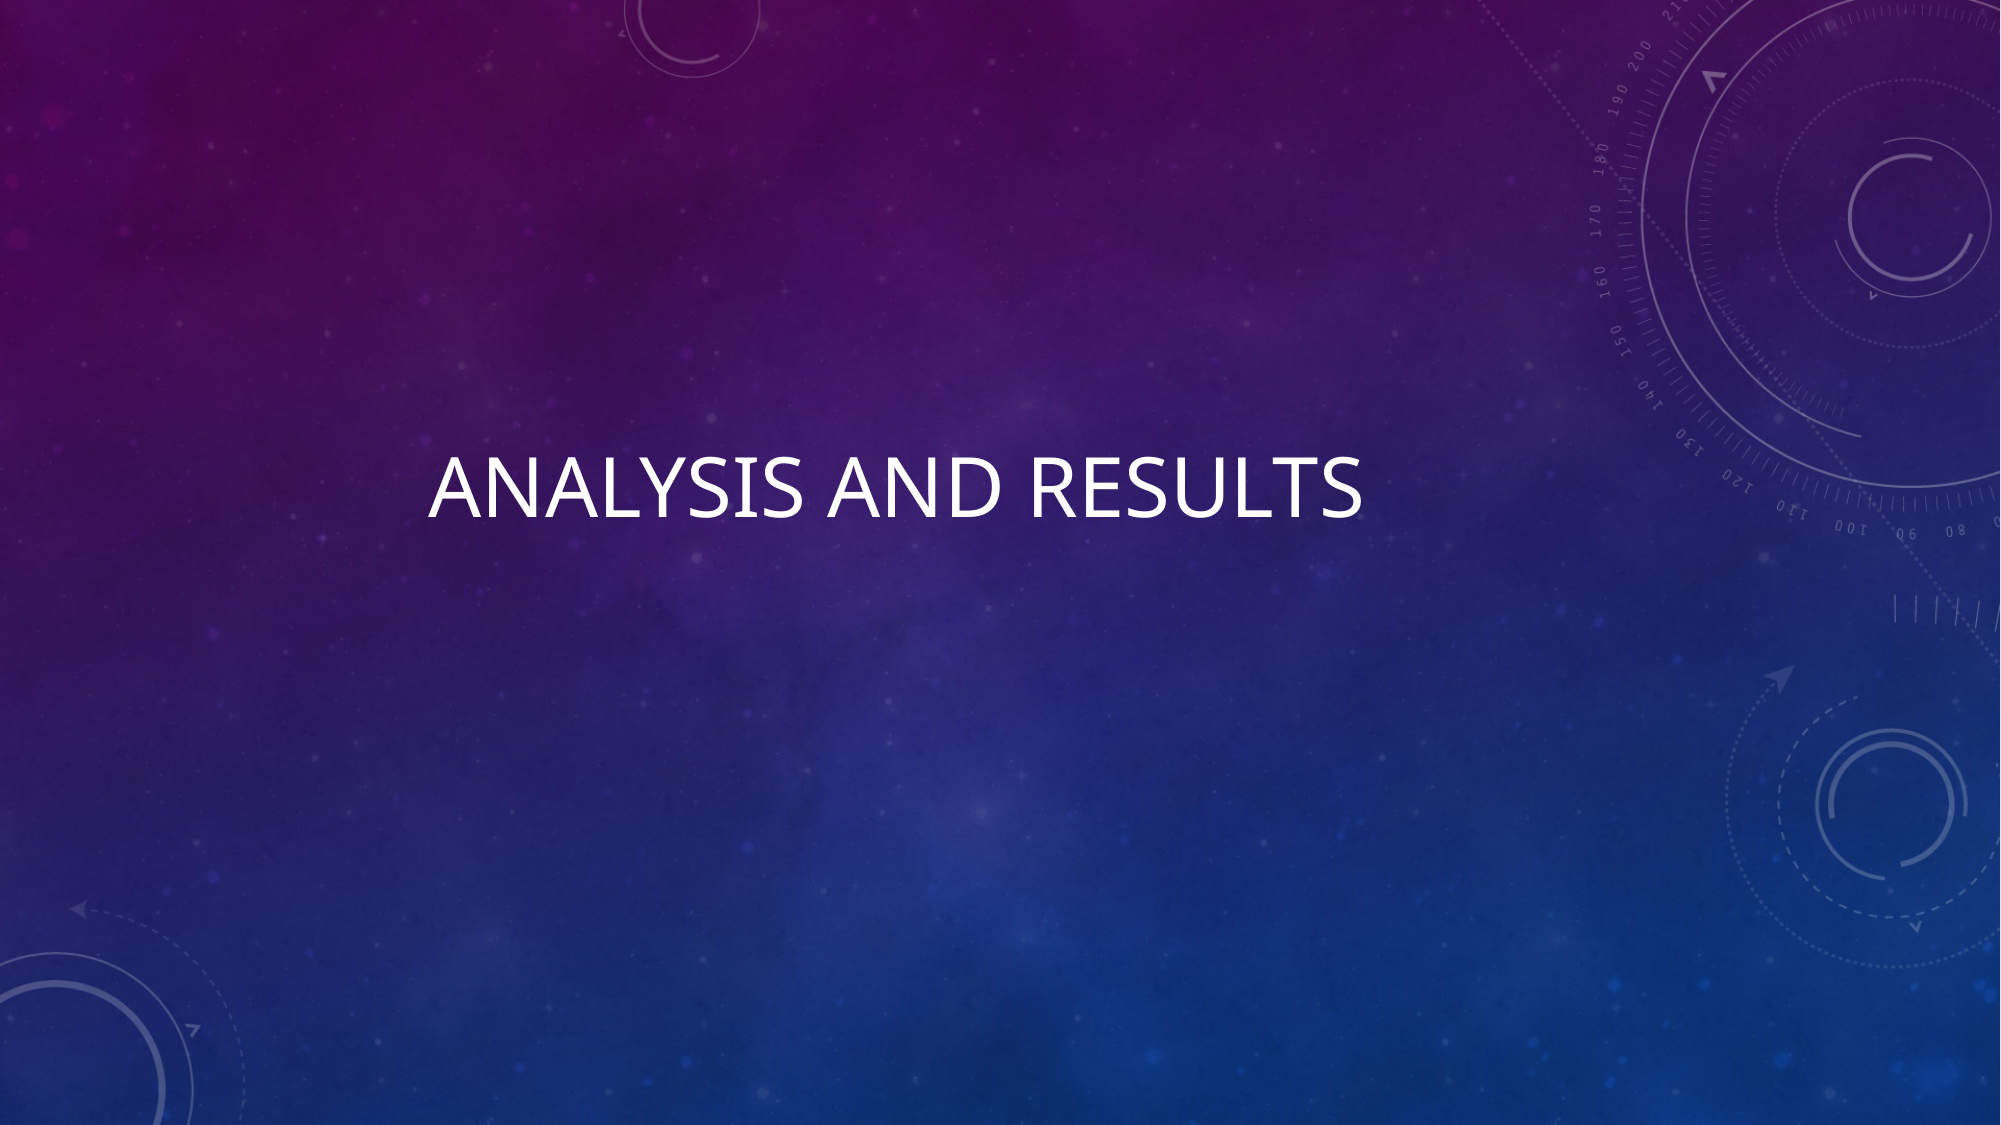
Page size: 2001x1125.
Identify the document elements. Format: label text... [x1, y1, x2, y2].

title ANALYSIS AND RESULTS [413, 365, 2000, 604]
picture [0, 0, 2001, 1125]
